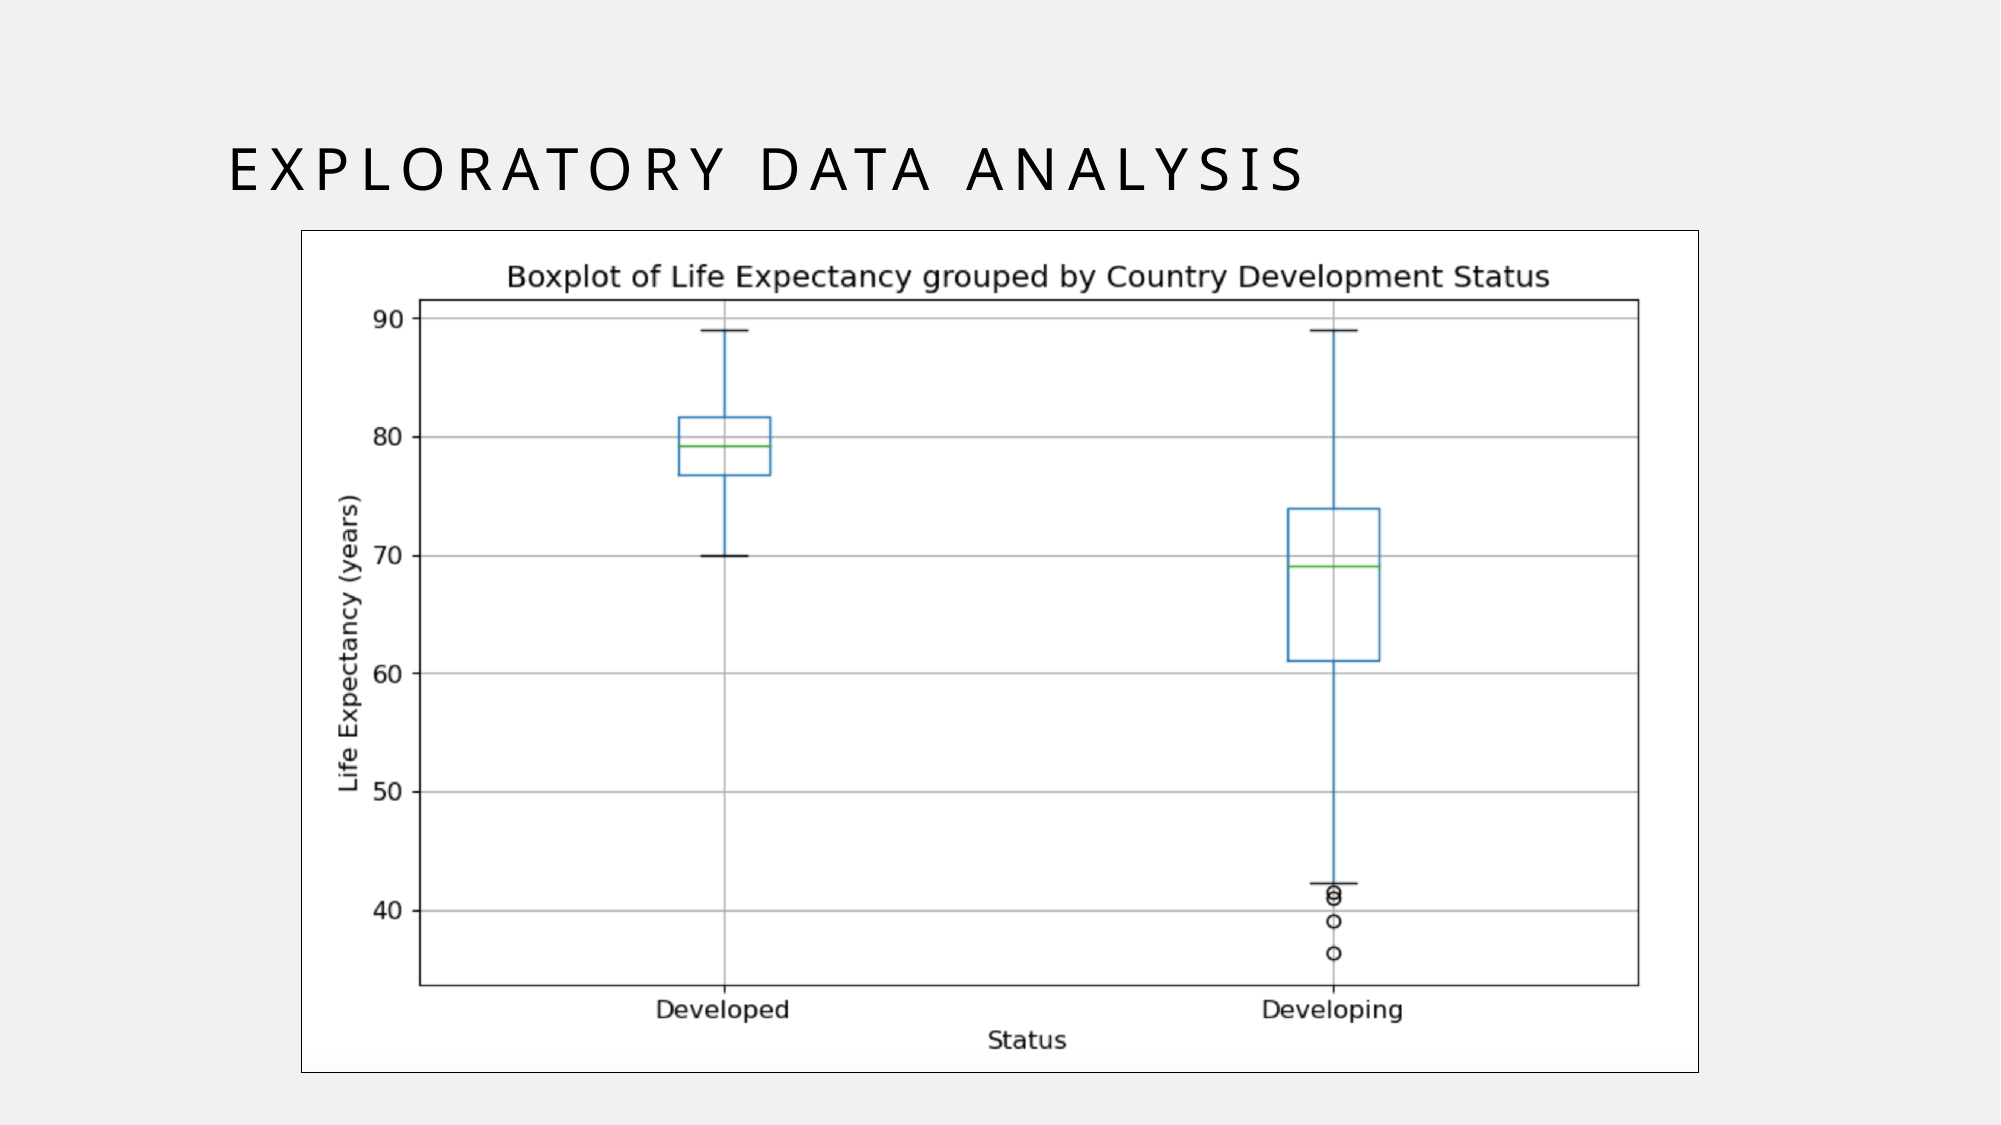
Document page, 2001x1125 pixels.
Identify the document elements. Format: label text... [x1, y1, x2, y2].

picture [301, 230, 1699, 1073]
title Exploratory Data Analysis [212, 52, 1788, 268]
